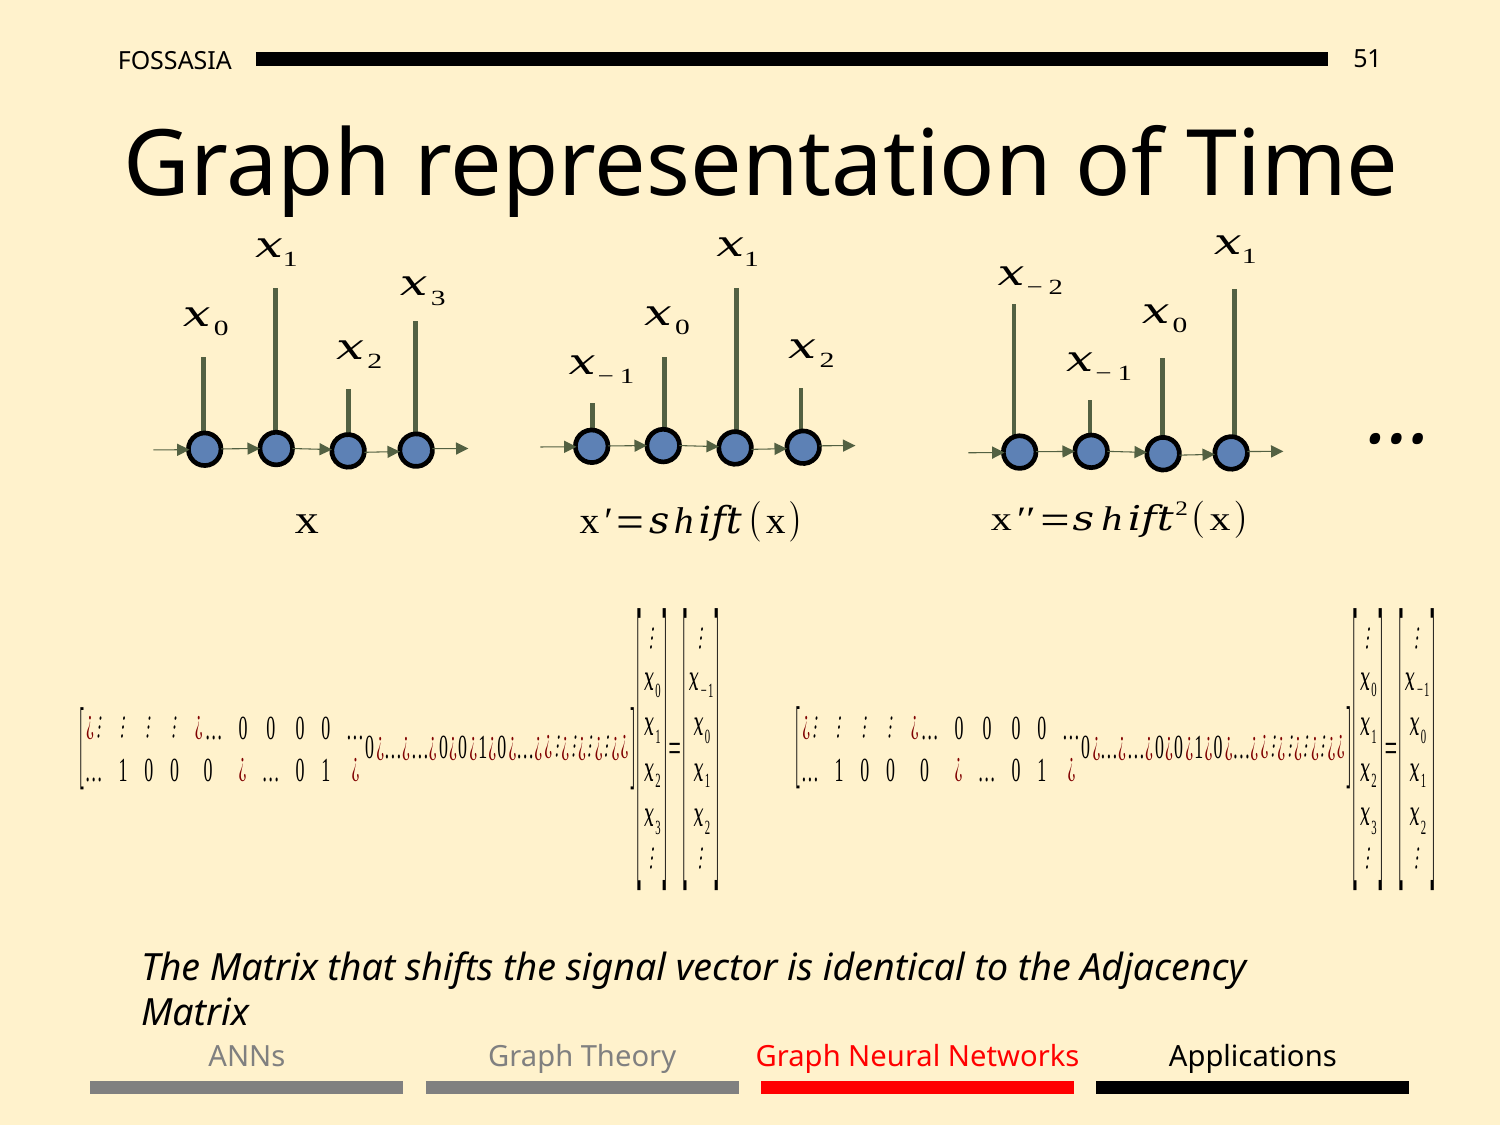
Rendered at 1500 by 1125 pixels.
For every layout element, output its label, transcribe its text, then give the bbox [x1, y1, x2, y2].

text_box [398, 432, 434, 468]
text_box … [1353, 352, 1488, 468]
text_box [330, 433, 366, 469]
title Graph representation of Time [108, 57, 1433, 275]
text_box [1002, 434, 1037, 470]
text_box [574, 428, 609, 464]
text_box [785, 429, 821, 465]
text_box [1145, 436, 1181, 472]
text_box [717, 430, 753, 466]
text_box [646, 428, 681, 463]
text_box [1213, 435, 1249, 471]
text_box [187, 431, 222, 467]
text_box The Matrix that shifts the signal vector is identical to the Adjacency Matrix [126, 935, 1374, 1029]
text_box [90, 1029, 1410, 1088]
text_box [1074, 433, 1109, 469]
text_box [259, 431, 294, 466]
